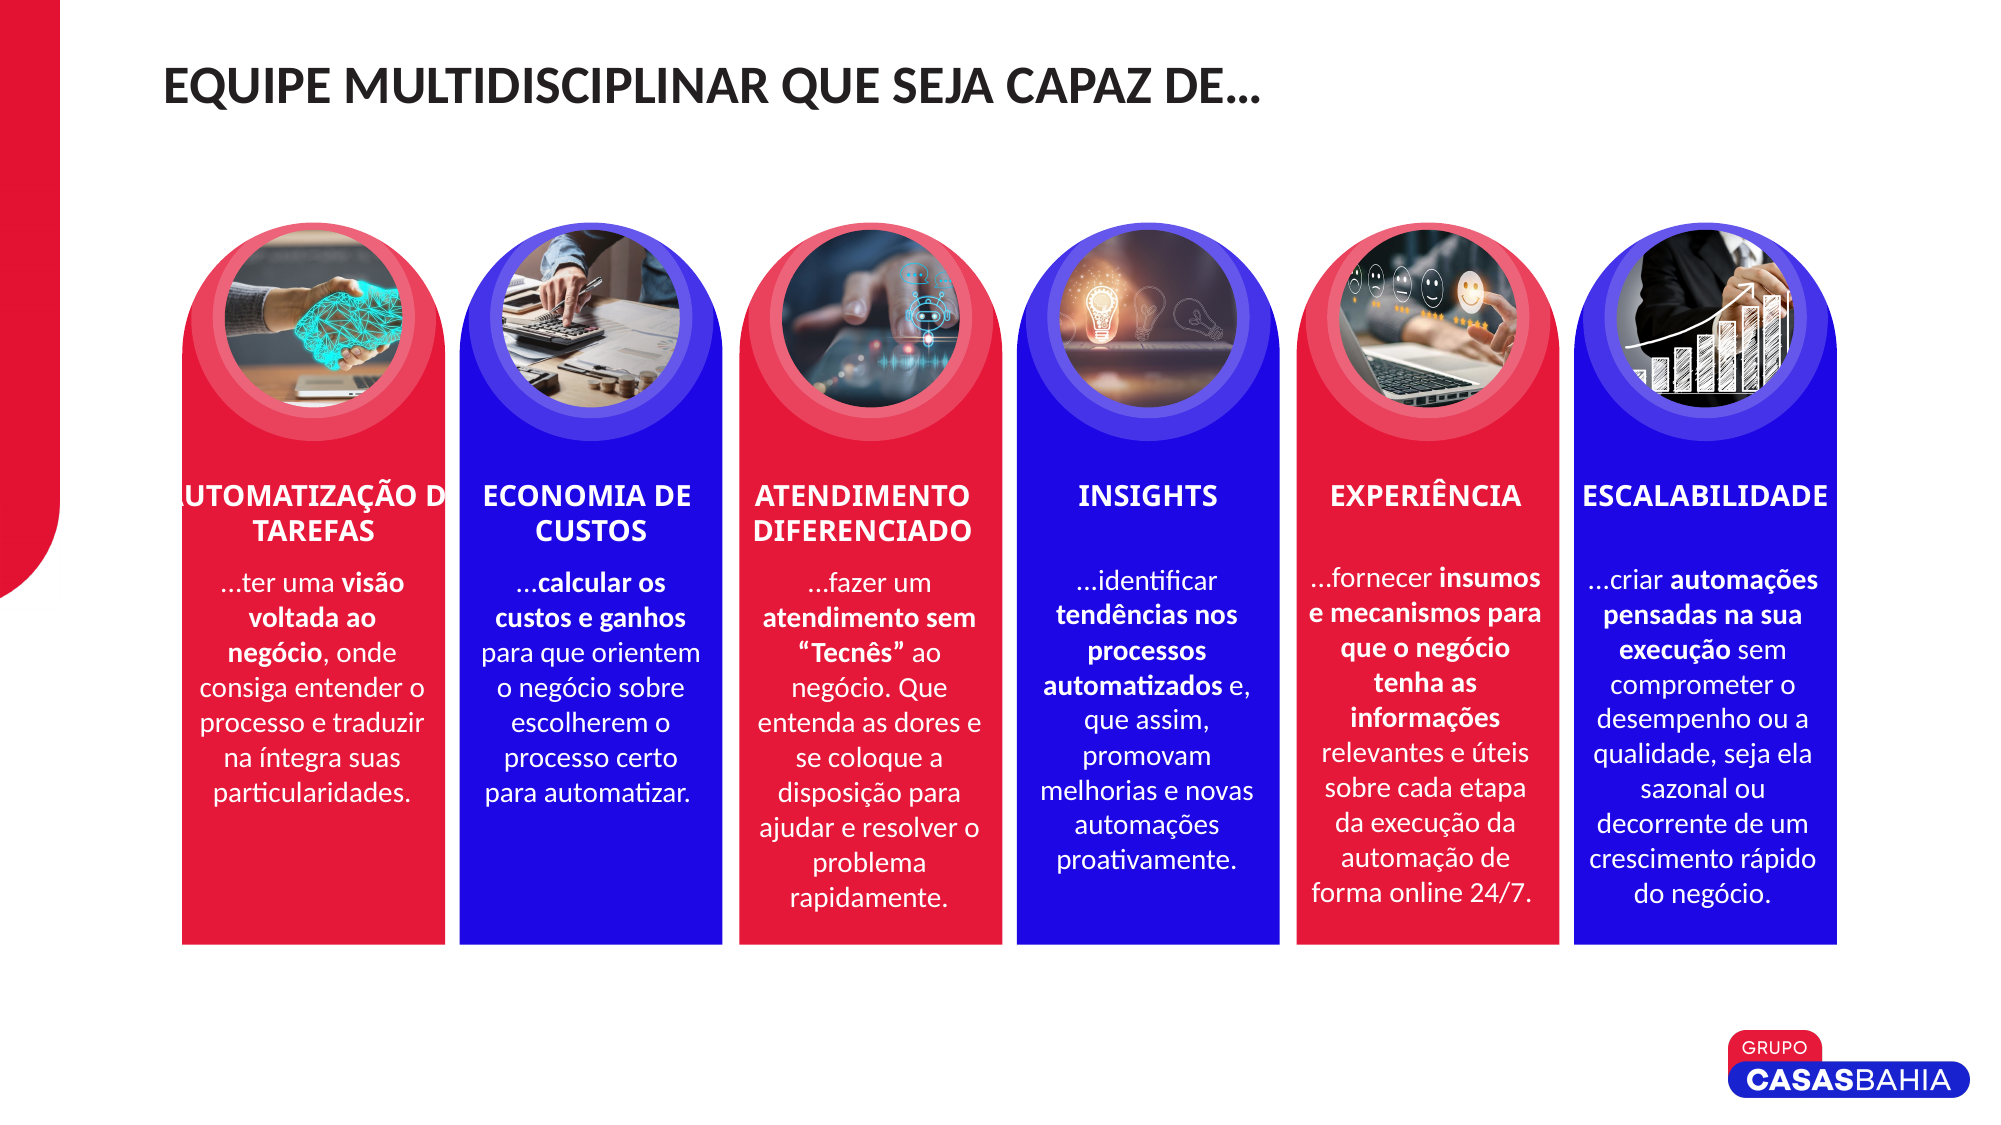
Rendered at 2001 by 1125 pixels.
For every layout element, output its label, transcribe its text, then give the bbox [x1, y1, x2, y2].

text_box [1593, 196, 1873, 945]
text_box EQUIPE MULTIDISCIPLINAR QUE SEJA CAPAZ DE… [163, 39, 1433, 114]
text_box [1030, 196, 1258, 945]
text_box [424, 196, 696, 945]
picture [1728, 1030, 1970, 1098]
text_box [696, 196, 1030, 945]
picture [0, 0, 60, 610]
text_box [146, 196, 424, 945]
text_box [1258, 196, 1593, 956]
